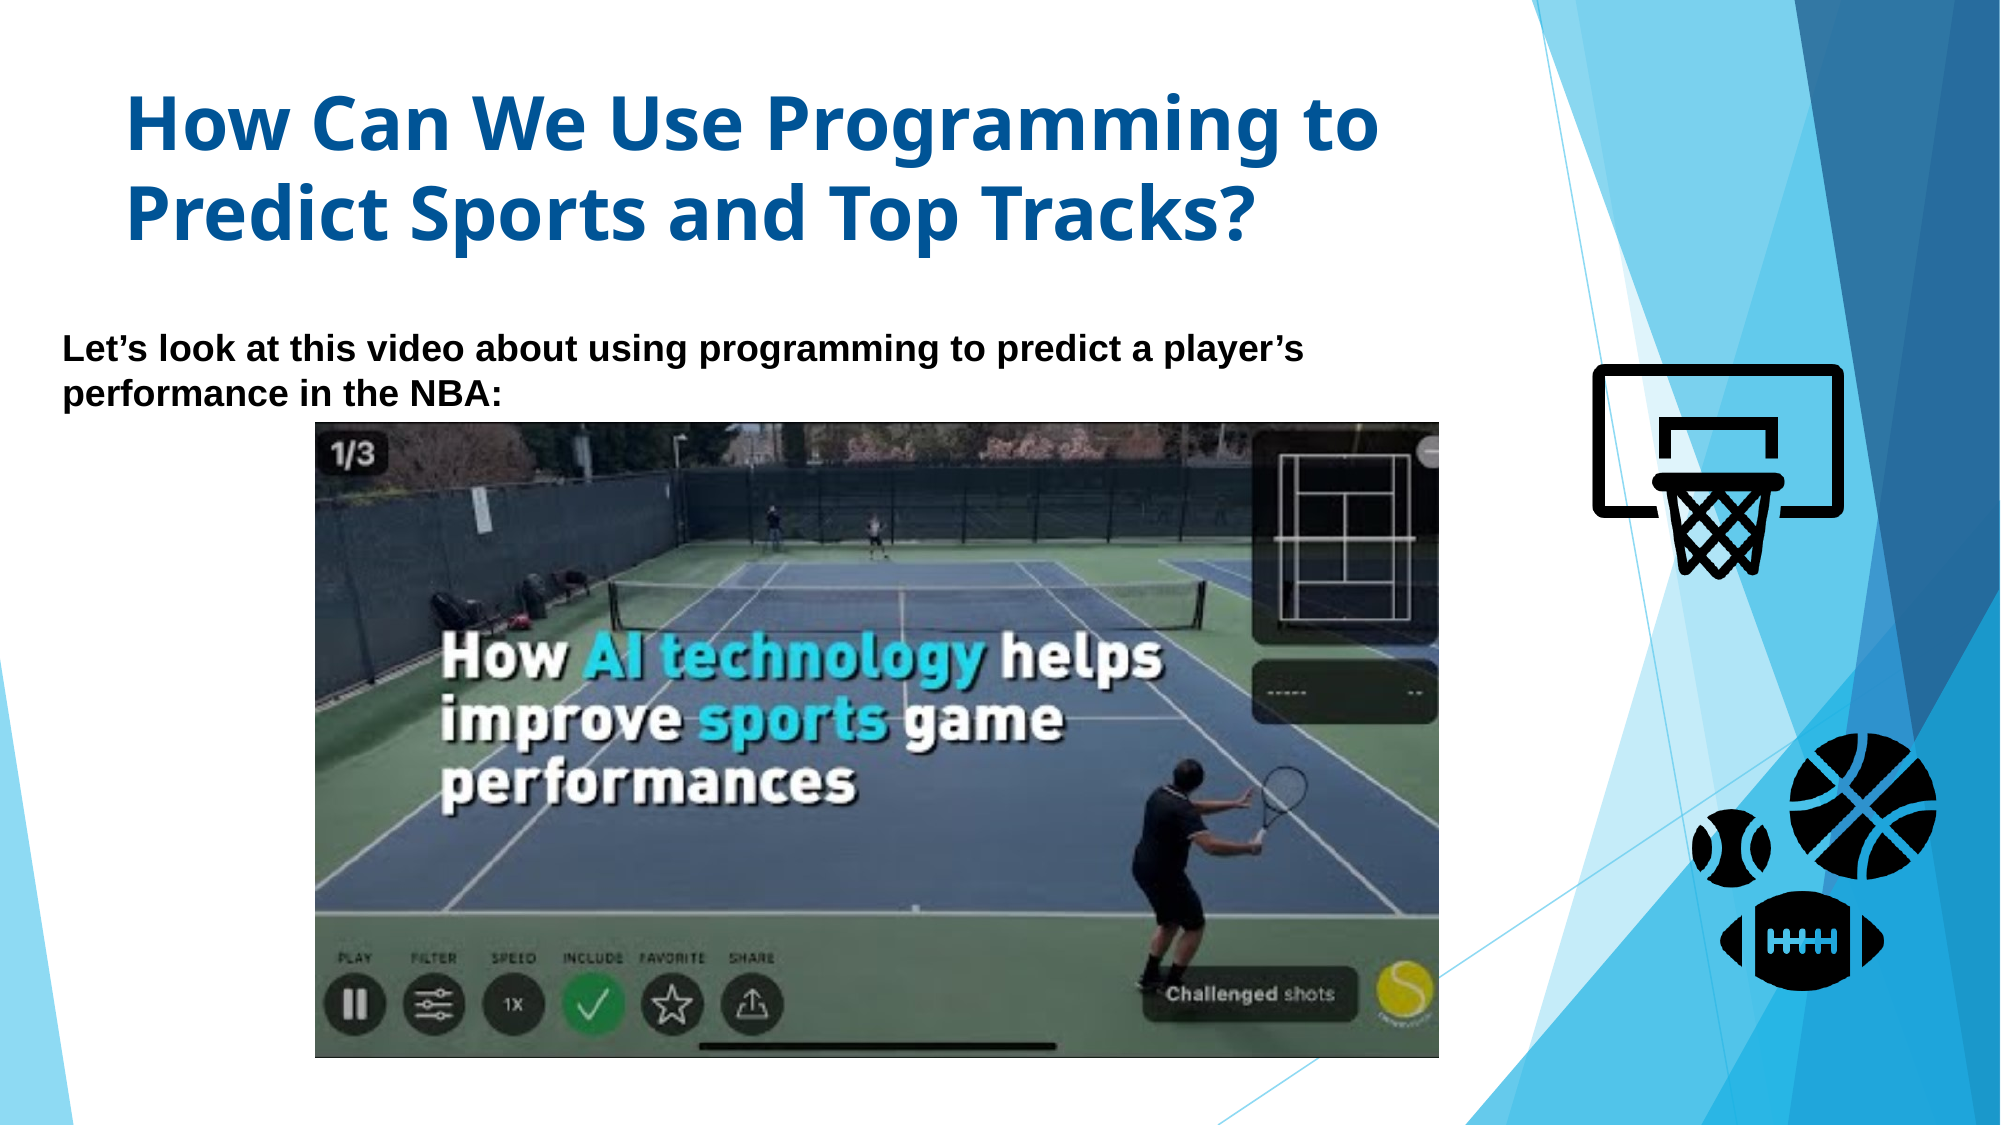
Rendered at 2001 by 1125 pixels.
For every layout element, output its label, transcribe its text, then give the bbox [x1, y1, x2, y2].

picture [1566, 316, 1869, 619]
title How Can We Use Programming to Predict Sports and Top Tracks? [109, 67, 1550, 285]
picture [314, 422, 1439, 1058]
picture [1663, 710, 1966, 1014]
text_box Let’s look at this video about using programming to predict a player’s performance in the NBA: [47, 316, 1488, 422]
